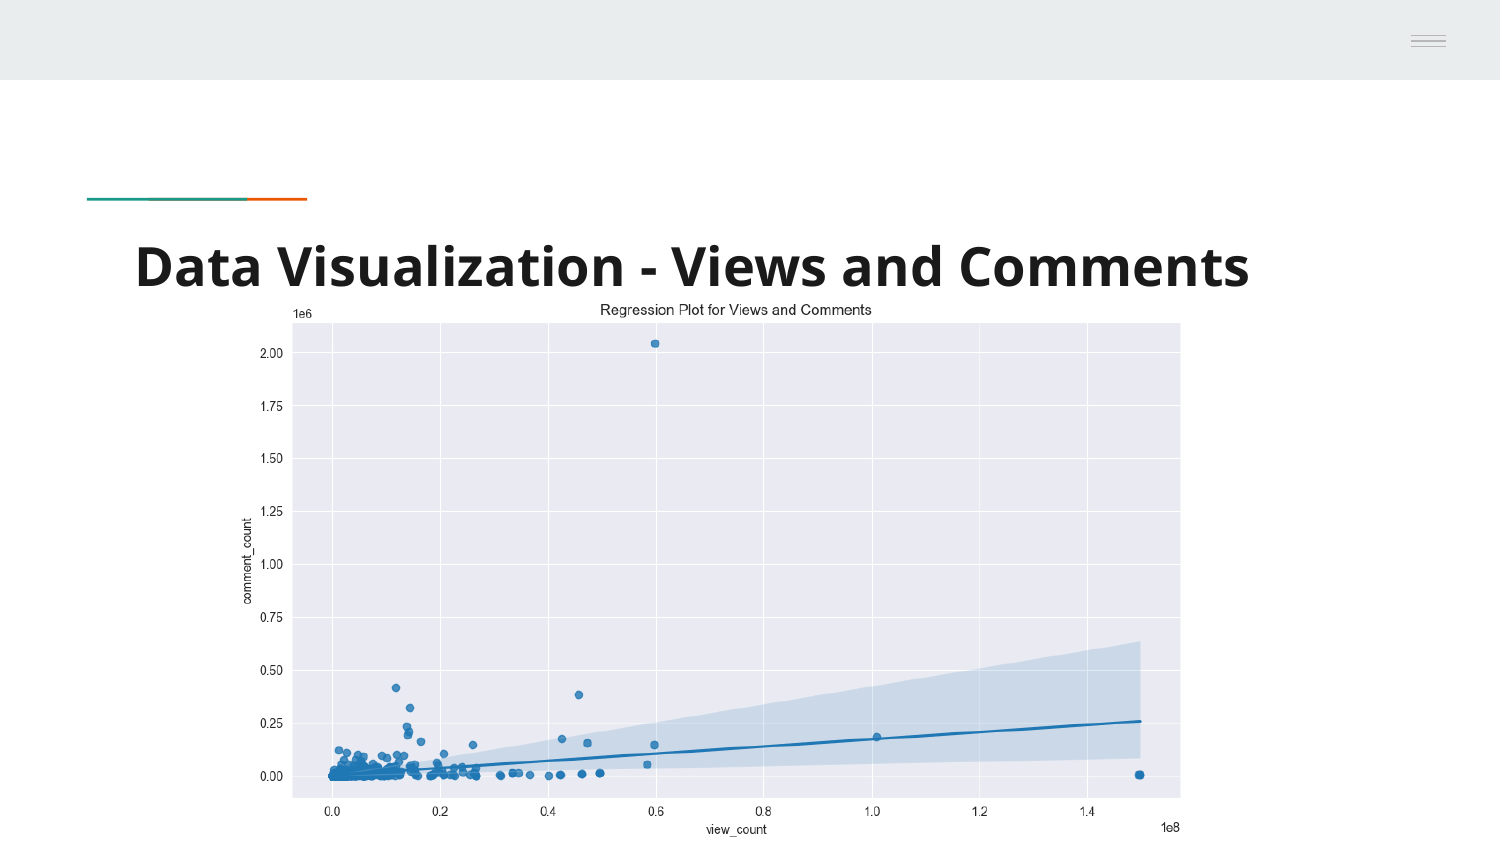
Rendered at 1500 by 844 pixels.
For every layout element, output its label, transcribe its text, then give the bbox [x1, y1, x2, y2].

title Data Visualization - Views and Comments [119, 224, 1381, 313]
picture [232, 295, 1188, 844]
